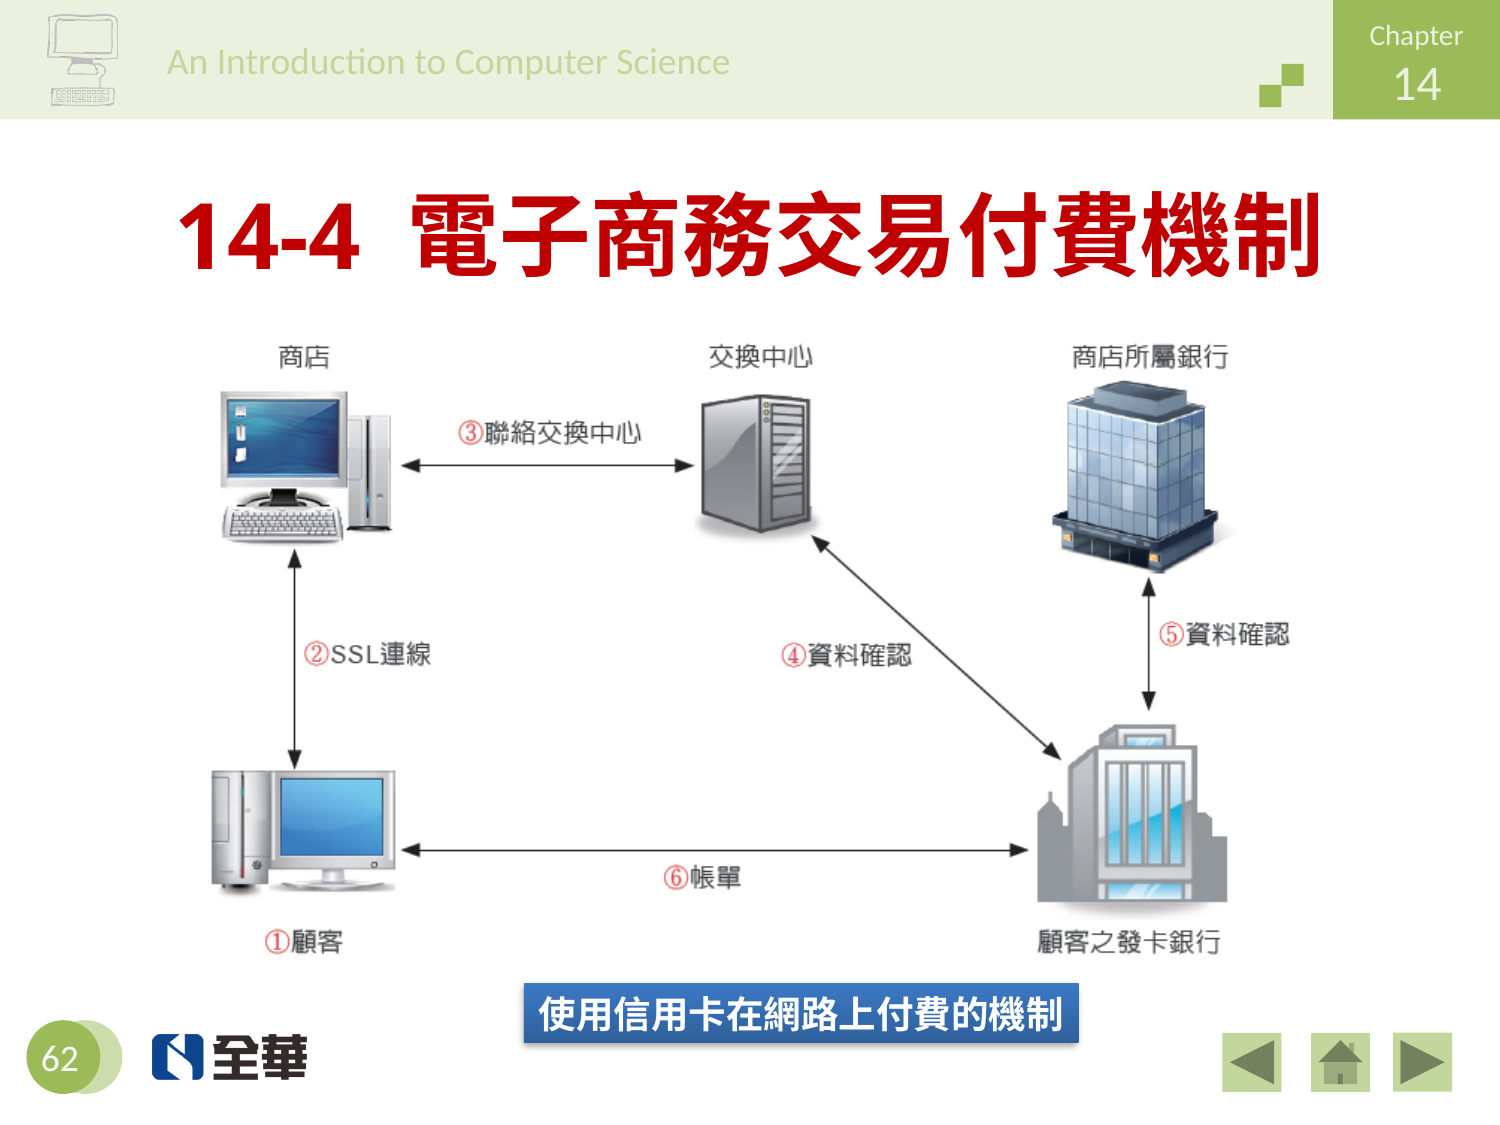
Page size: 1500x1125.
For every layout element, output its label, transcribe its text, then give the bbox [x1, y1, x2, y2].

picture [152, 1034, 307, 1080]
title 14-4 電子商務交易付費機制 [75, 138, 1425, 327]
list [182, 325, 1318, 969]
text_box 使用信用卡在網路上付費的機制 [523, 983, 1079, 1043]
picture [47, 14, 118, 106]
